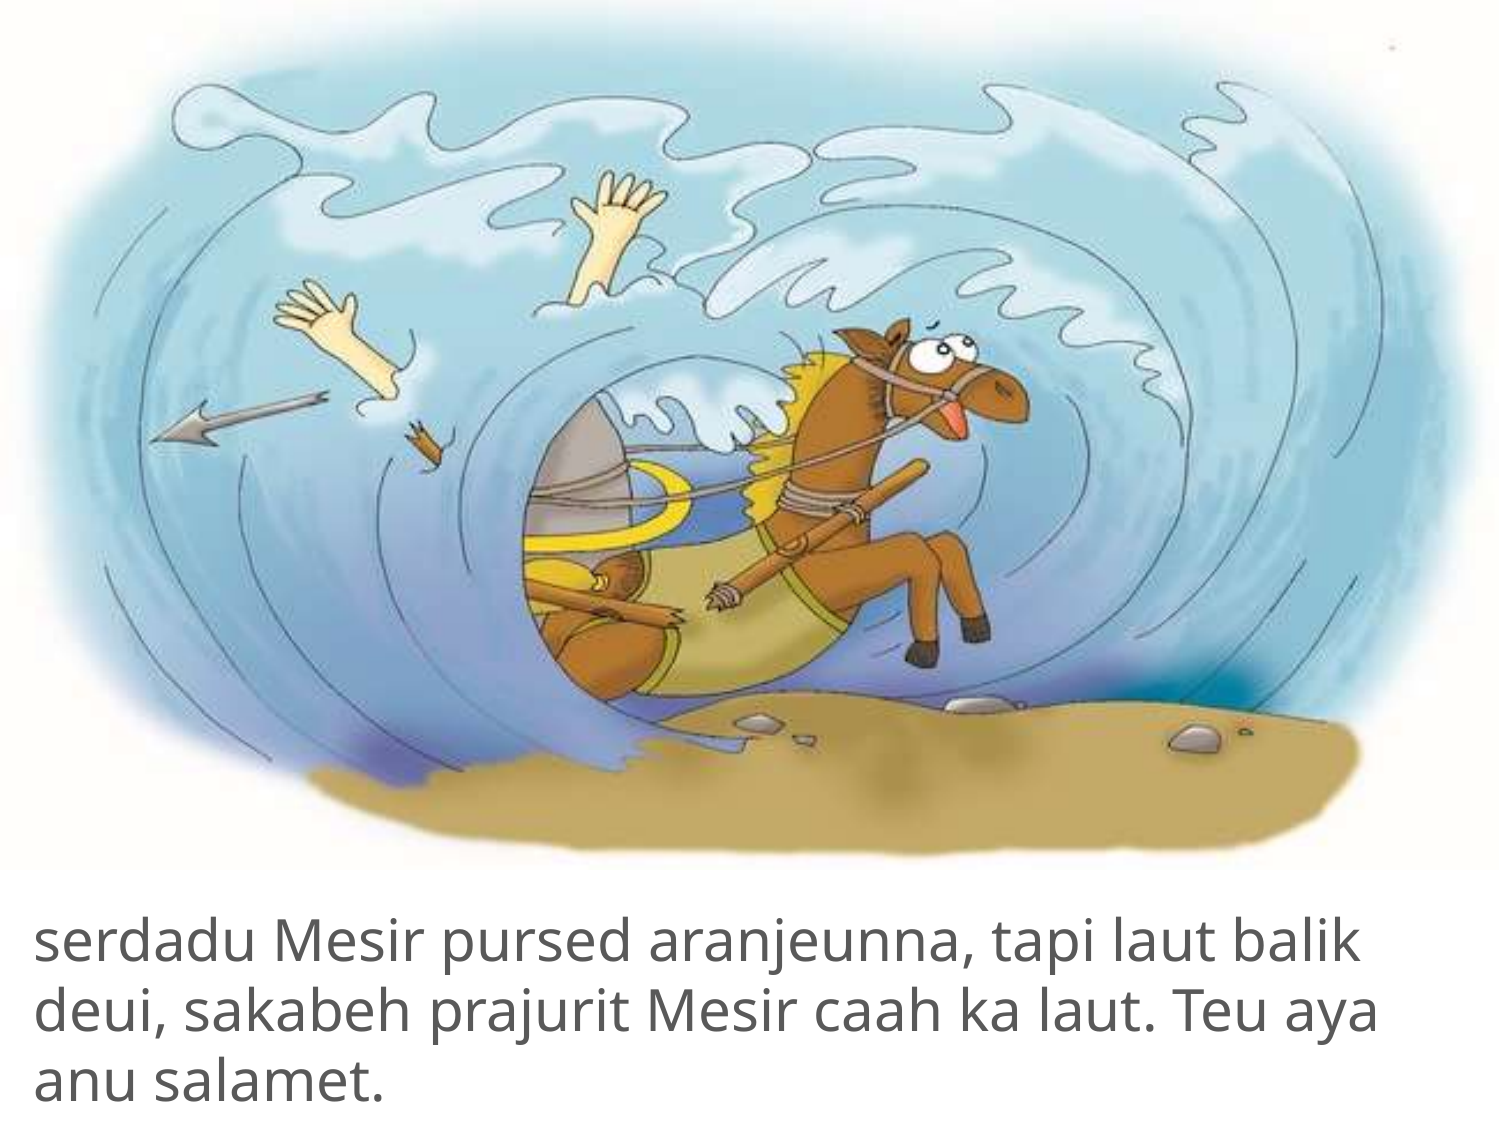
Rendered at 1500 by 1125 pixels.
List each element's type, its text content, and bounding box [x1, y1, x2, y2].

picture [0, 0, 1500, 870]
text_box serdadu Mesir pursed aranjeunna, tapi laut balik deui, sakabeh prajurit Mesir caah ka laut. Teu aya anu salamet. [18, 895, 1500, 1121]
